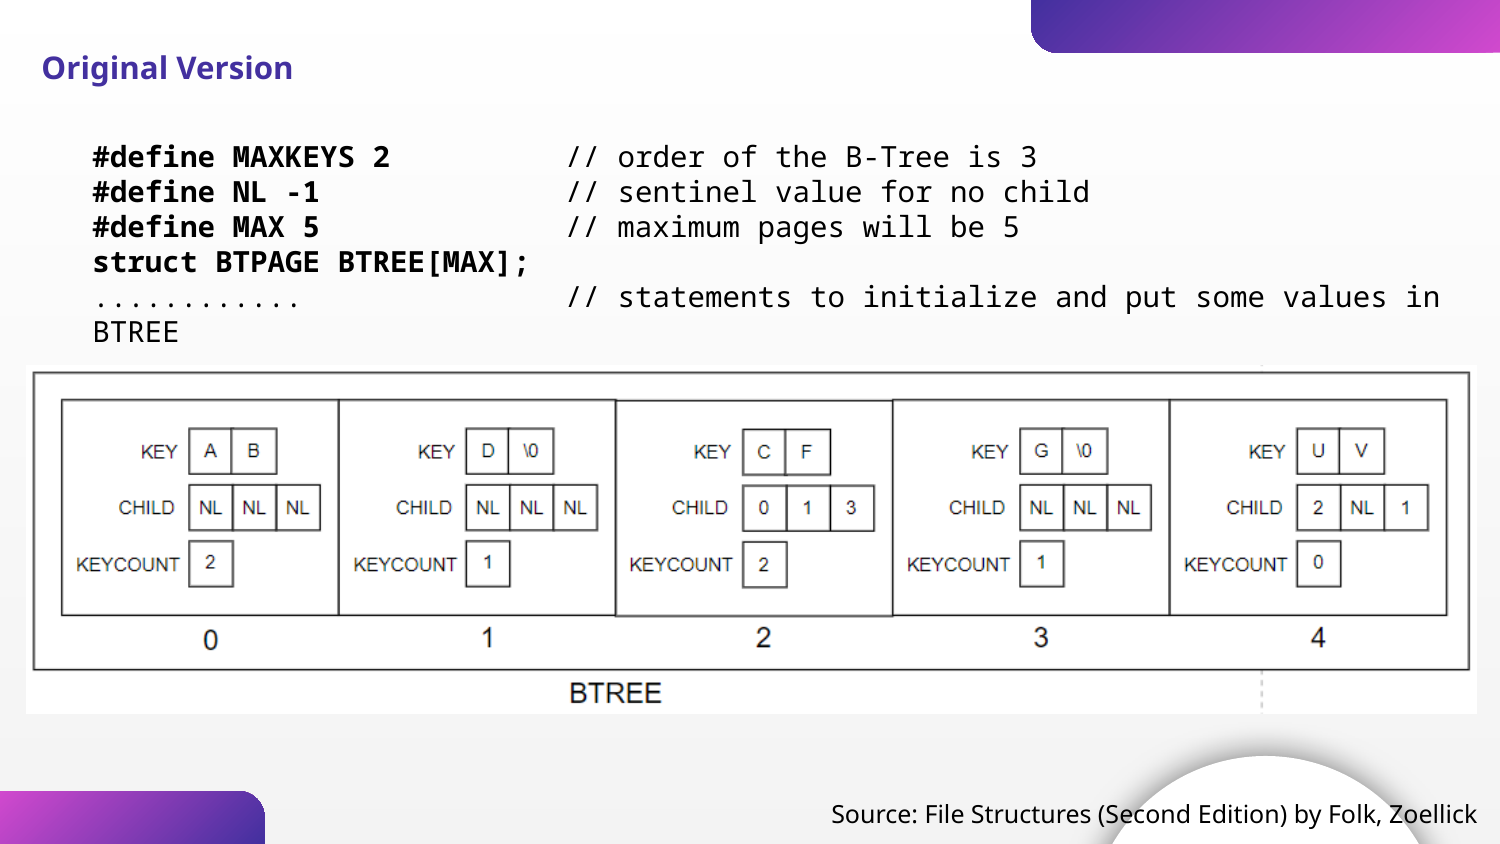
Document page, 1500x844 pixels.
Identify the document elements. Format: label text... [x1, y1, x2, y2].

text_box #define MAXKEYS 2 // order of the B-Tree is 3 #define NL -1 // sentinel value for no child #define MAX 5 // maximum pages will be 5 struct BTPAGE BTREE[MAX]; ............ // statements to initialize and put some values in BTREE [77, 123, 1461, 363]
text_box Original Version [26, 33, 1374, 101]
picture [26, 365, 1477, 714]
text_box Source: File Structures (Second Edition) by Folk, Zoellick [723, 783, 1500, 844]
